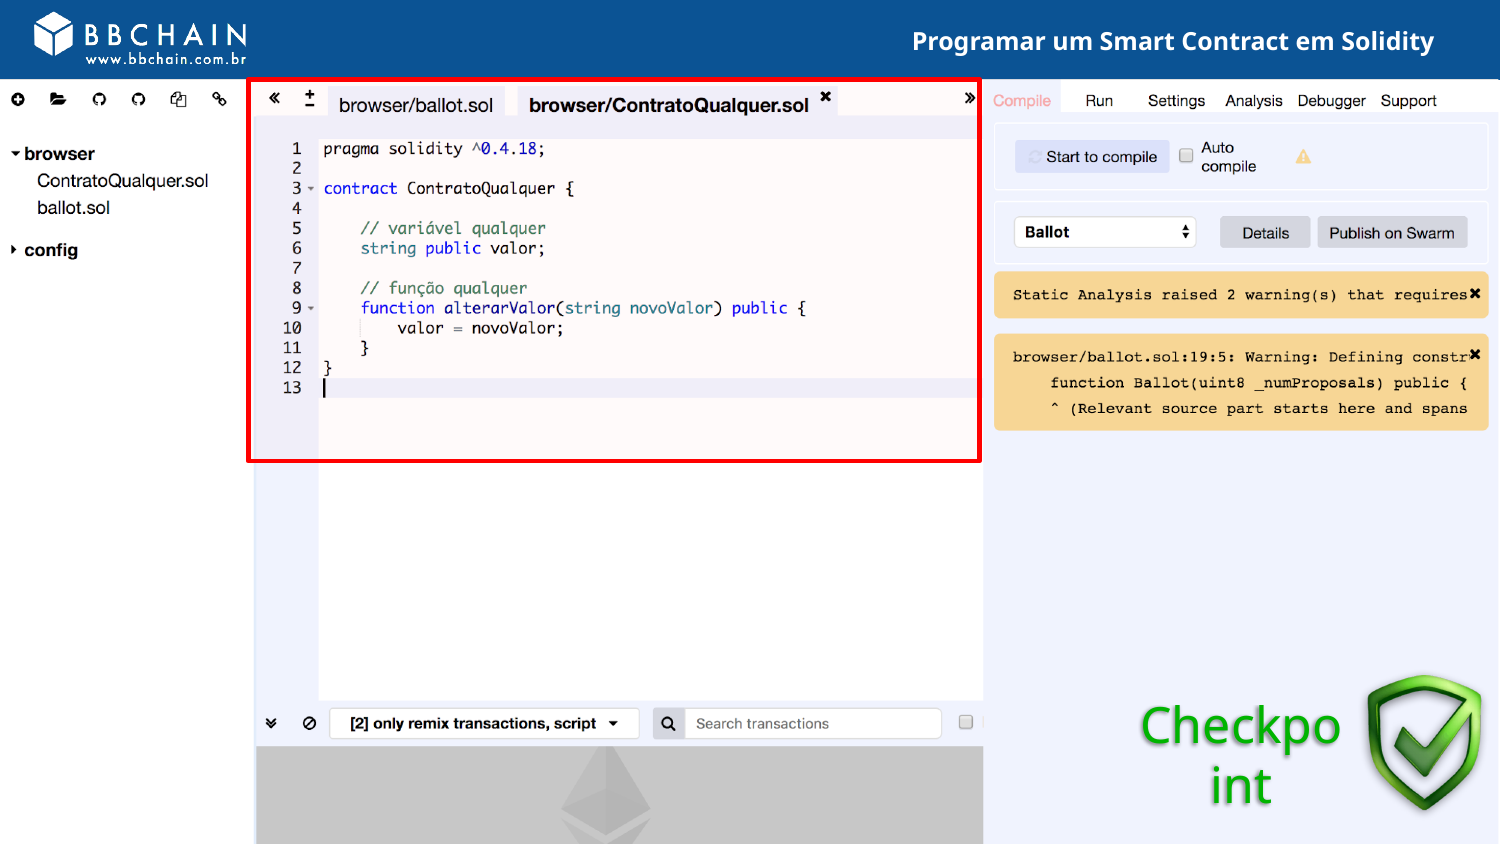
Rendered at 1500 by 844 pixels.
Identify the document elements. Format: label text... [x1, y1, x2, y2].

picture [34, 11, 246, 64]
title Programar um Smart Contract em Solidity [339, 14, 1451, 66]
picture [0, 78, 1499, 844]
